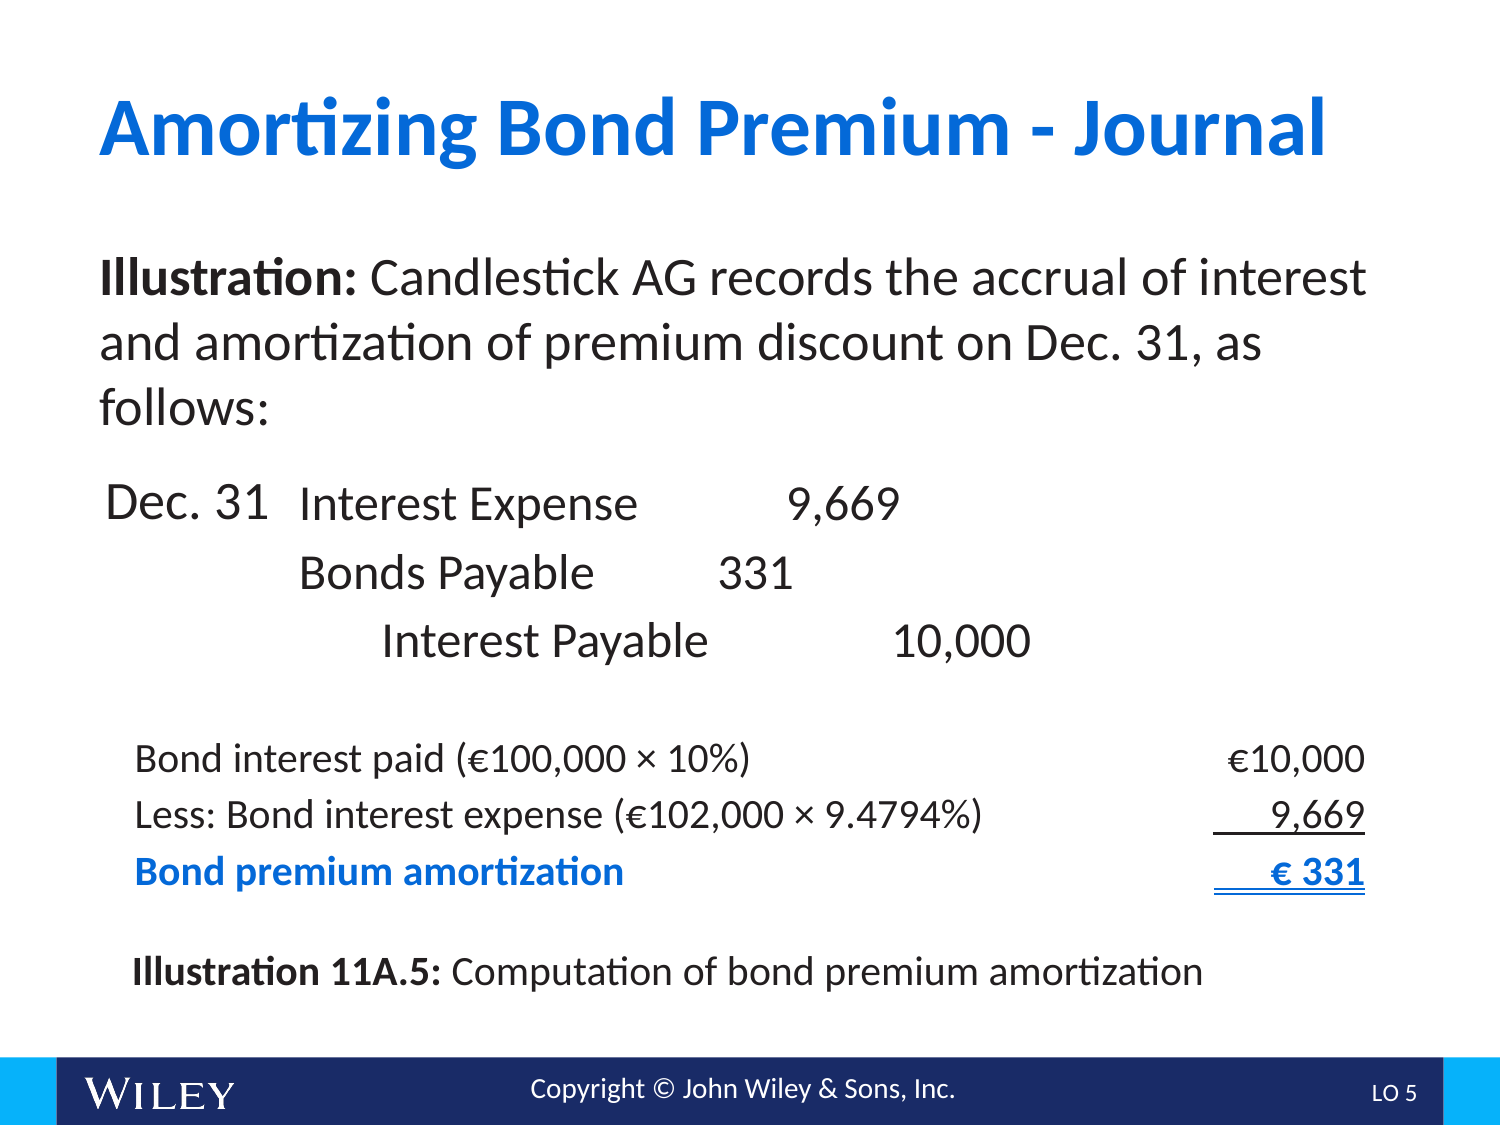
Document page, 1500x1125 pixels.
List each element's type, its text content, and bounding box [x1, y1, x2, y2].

table_cell € 331 [1175, 847, 1380, 904]
table_header €10,000 [1175, 733, 1380, 790]
list L O 5 [1309, 1065, 1433, 1125]
table_cell 9,669 [1175, 790, 1380, 847]
table_header Bond interest paid (€100,000 × 10%) [120, 733, 1175, 790]
list Interest Expense 9,669 Bonds Payable 331 Interest Payable 10,000 [283, 469, 1426, 685]
title Amortizing Bond Premium - Journal [84, 75, 1416, 215]
list Dec. 31 [90, 457, 315, 549]
table_cell Bond premium amortization [120, 847, 1175, 904]
table_cell Less: Bond interest expense (€102,000 × 9.4794%) [120, 790, 1175, 847]
list Illustration: Candlestick AG records the accrual of interest and amortization of premium discount on Dec. 31, as follows: [84, 233, 1416, 450]
list Illustration 11A.5: Computation of bond premium amortization [116, 948, 1255, 1023]
